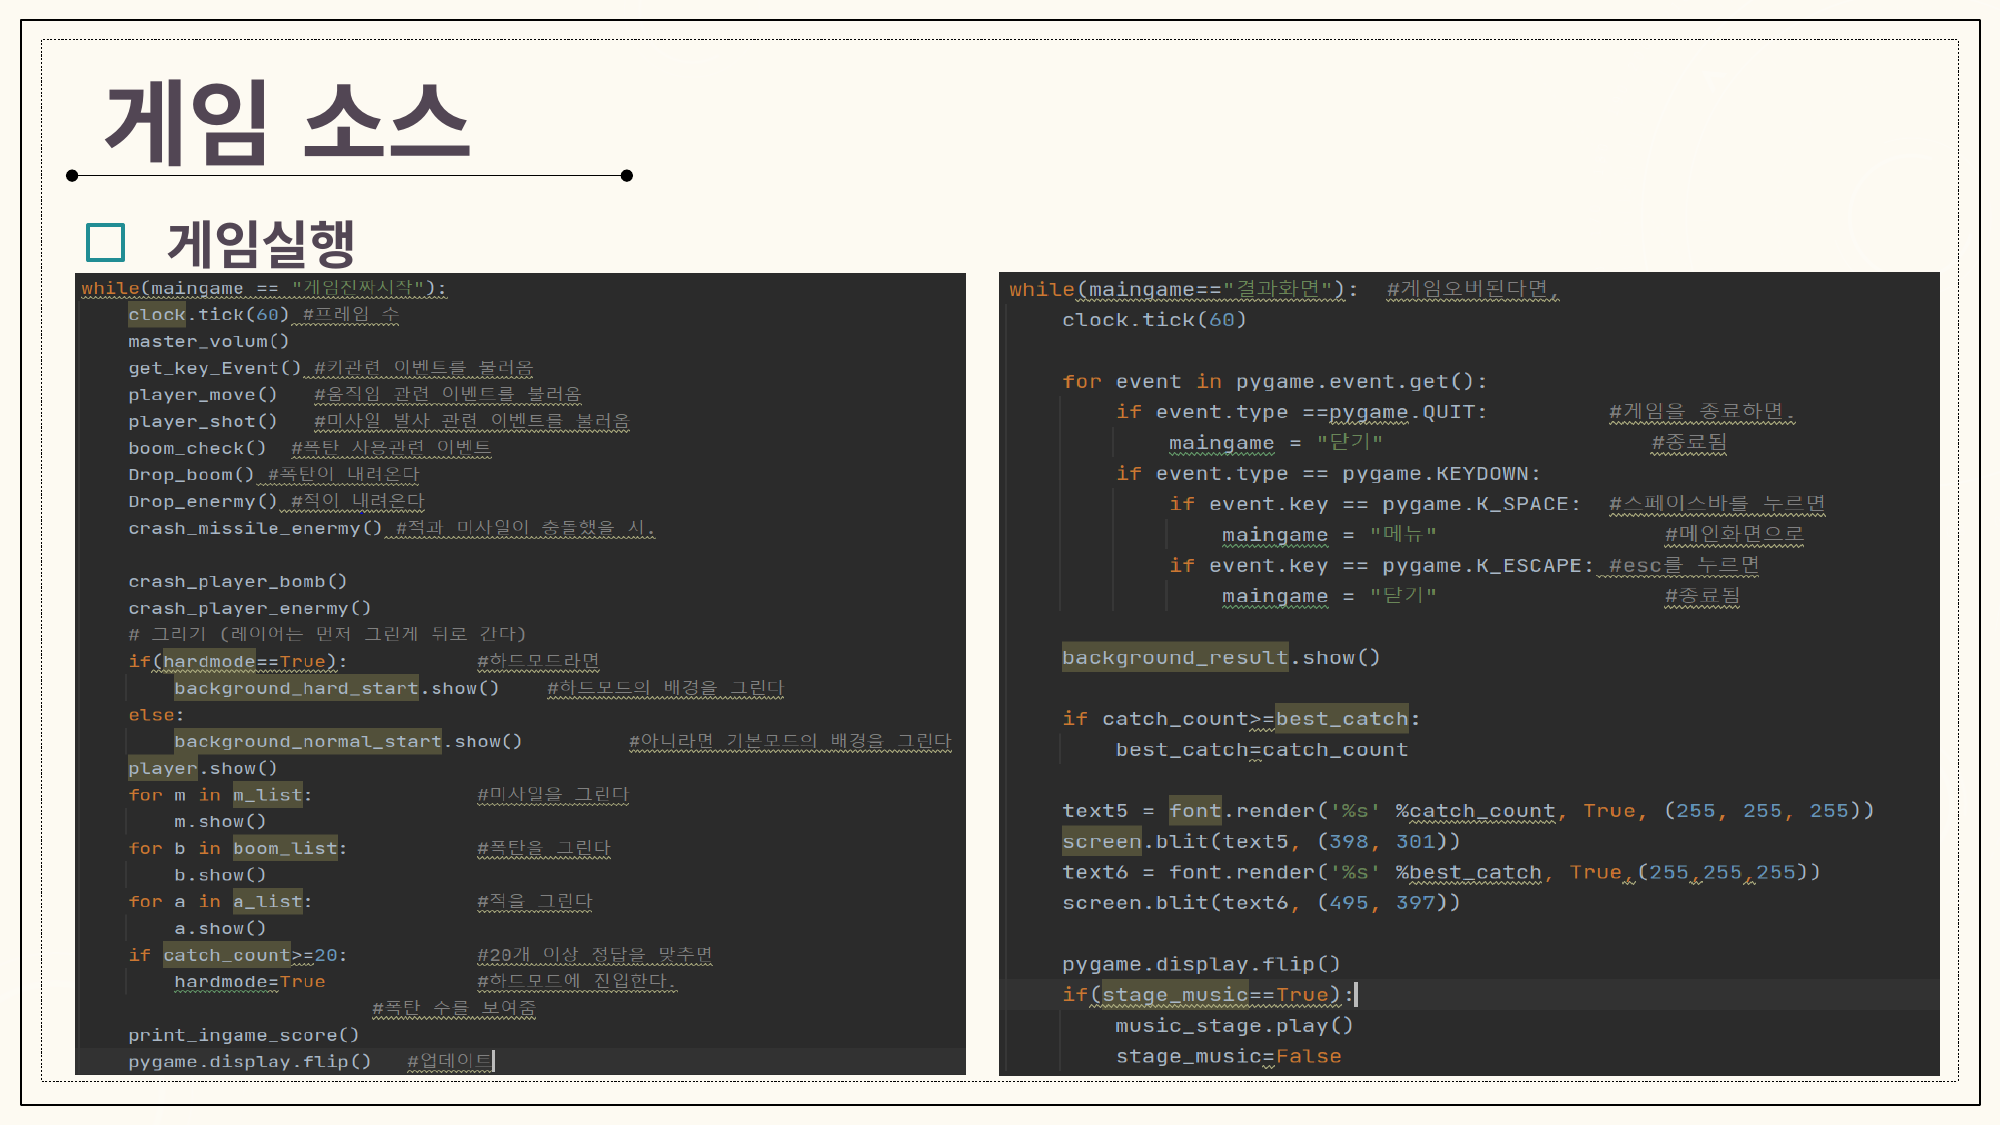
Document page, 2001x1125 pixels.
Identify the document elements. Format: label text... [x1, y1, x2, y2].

text_box [41, 39, 1958, 1081]
text_box 게임실행 [151, 205, 373, 273]
text_box [87, 225, 123, 261]
picture [0, 0, 2000, 1125]
text_box [21, 19, 1981, 1105]
text_box 게임 소스 [87, 57, 590, 175]
